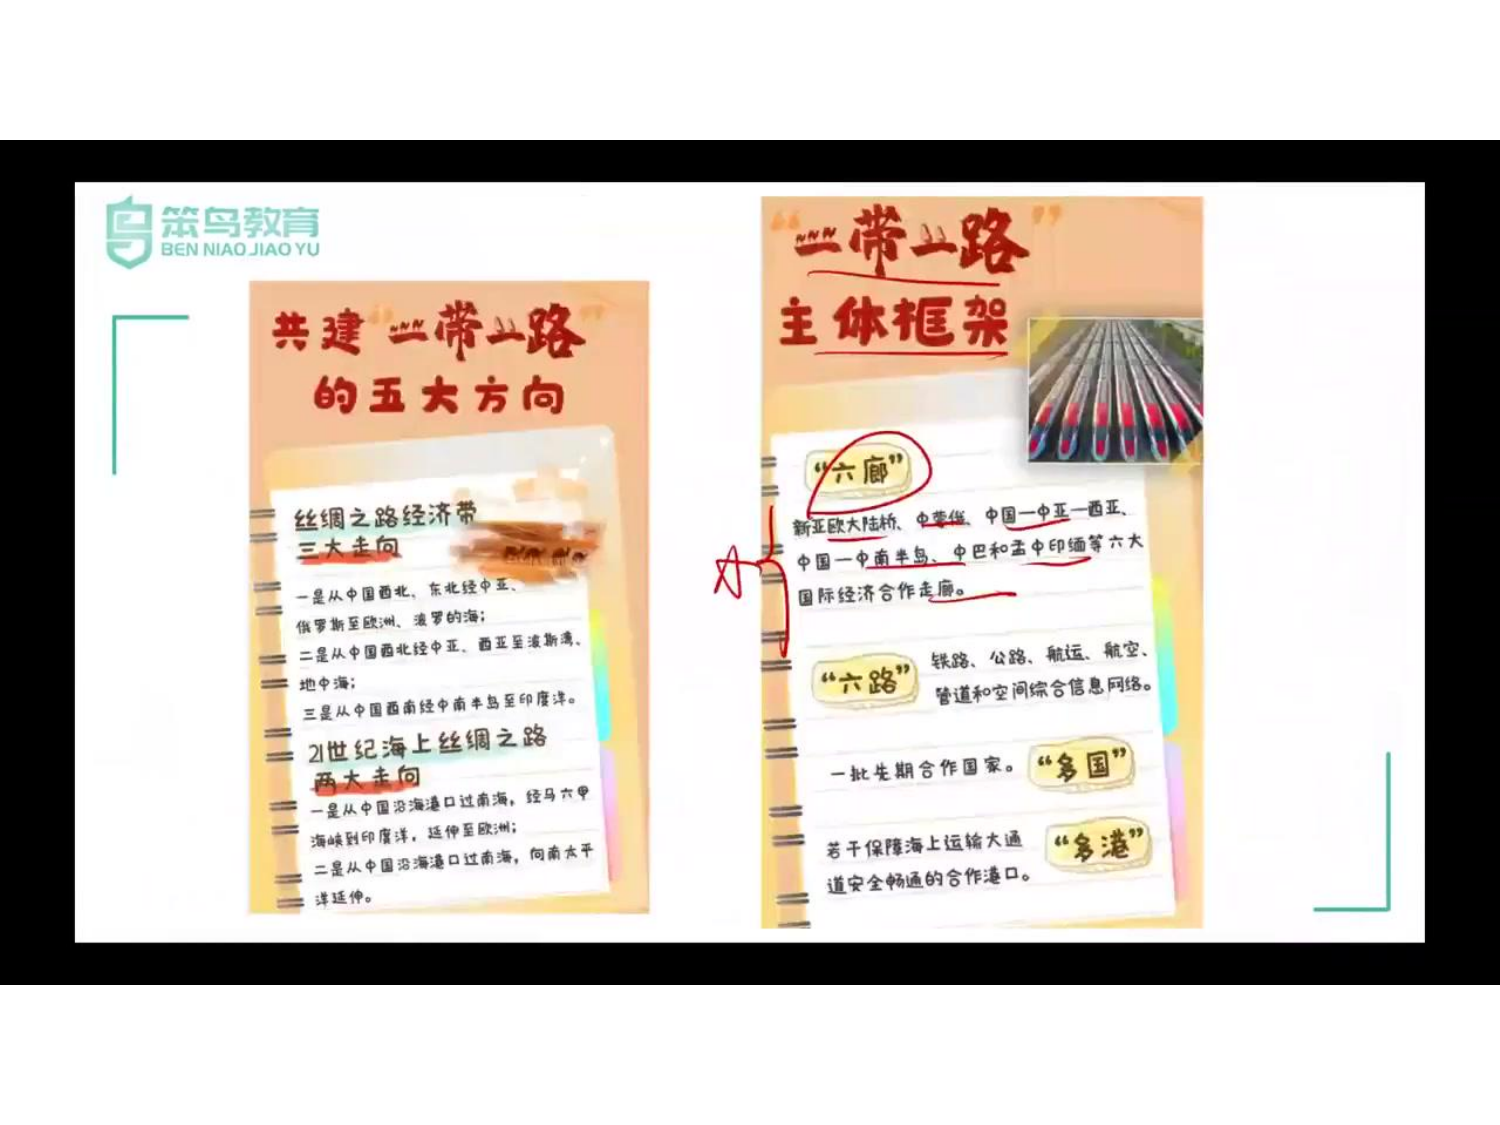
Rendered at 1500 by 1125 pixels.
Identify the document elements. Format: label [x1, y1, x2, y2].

picture [0, 140, 1500, 985]
